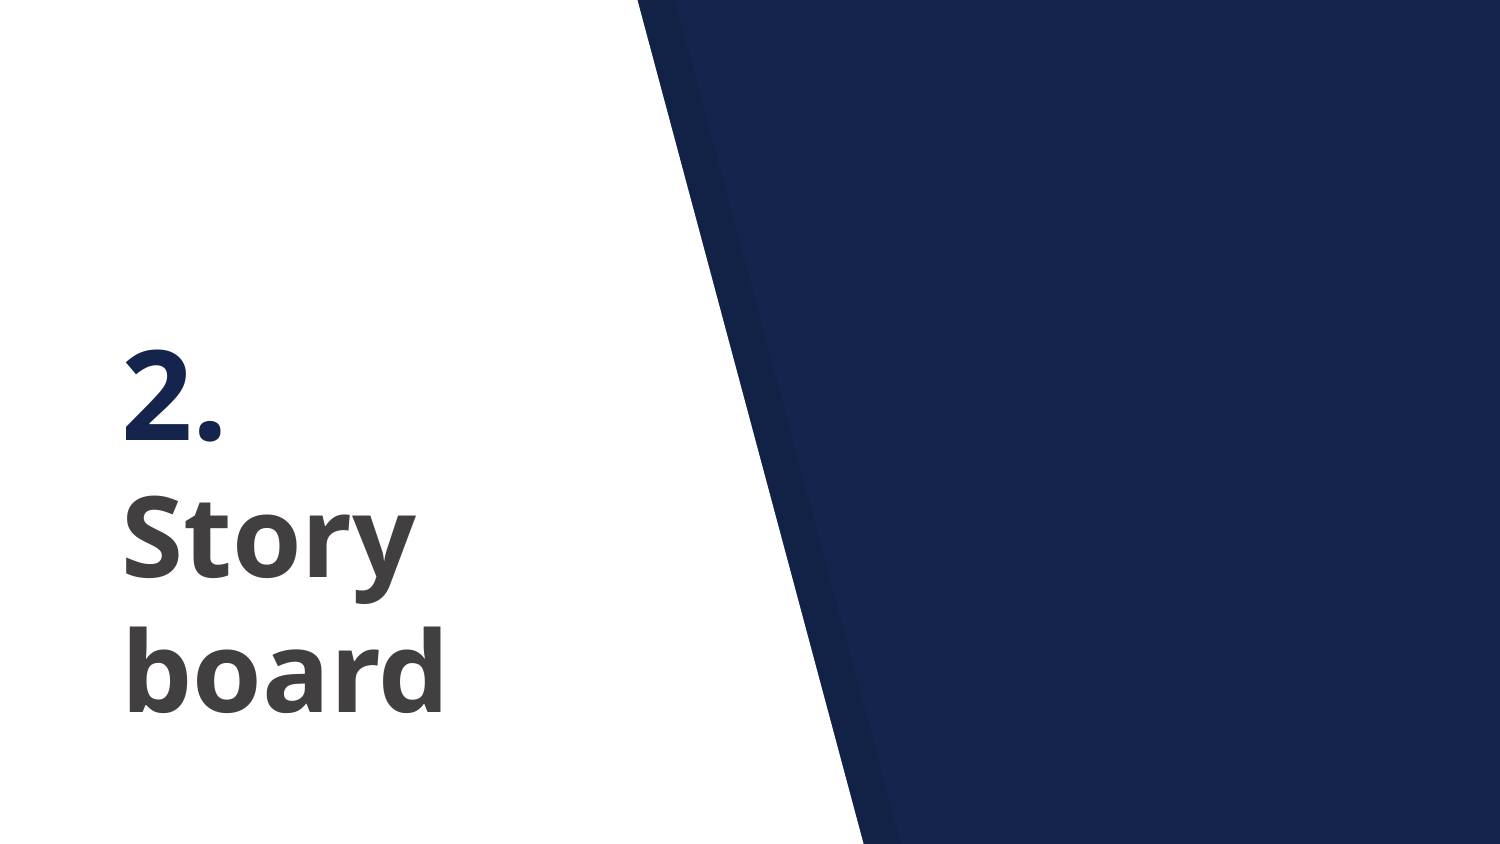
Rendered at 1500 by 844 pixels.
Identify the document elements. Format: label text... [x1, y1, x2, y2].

title 2. Story board [106, 259, 699, 751]
